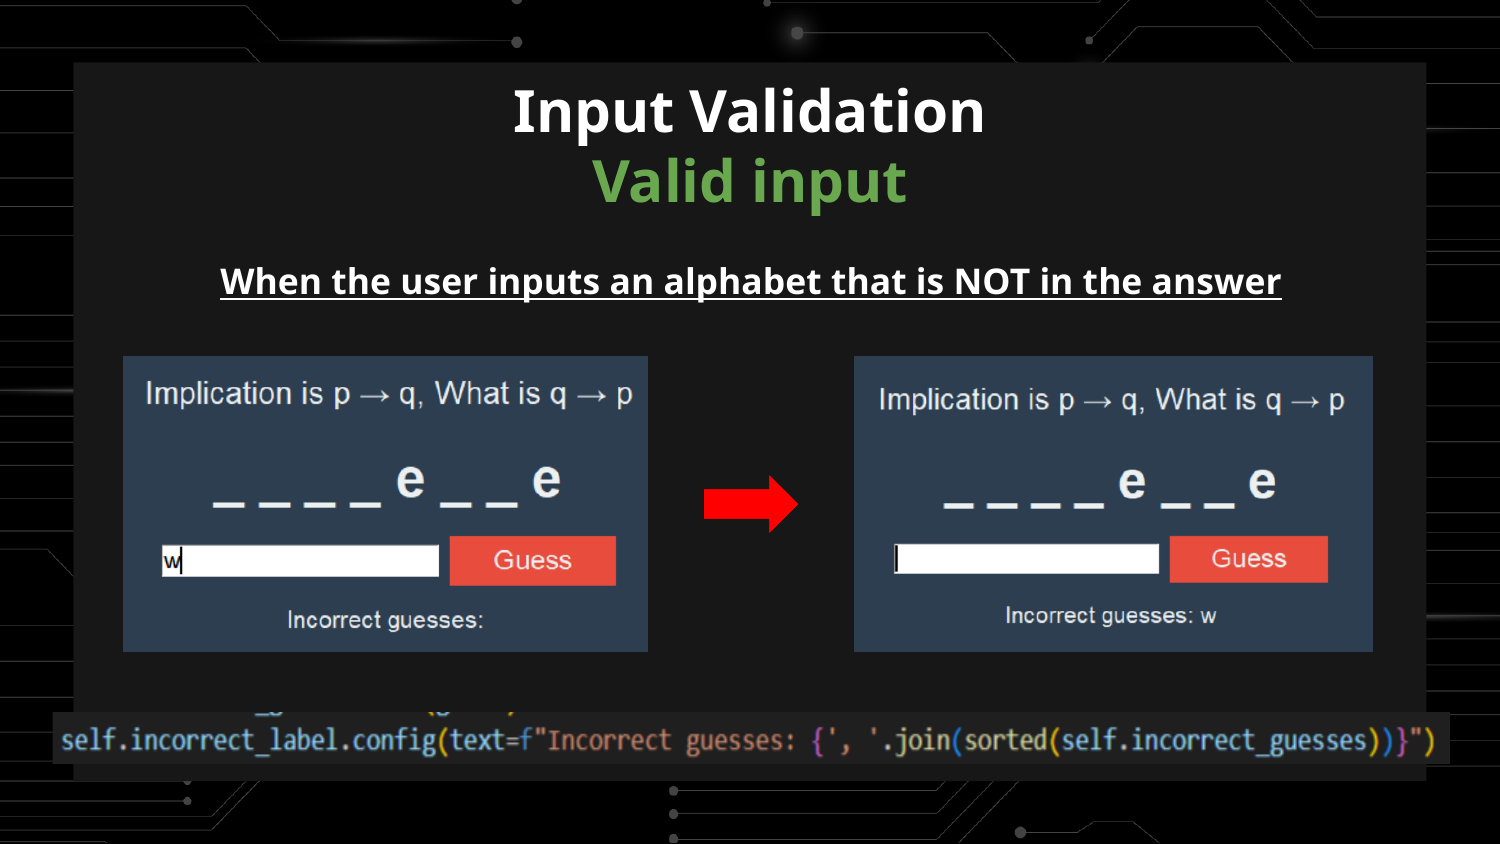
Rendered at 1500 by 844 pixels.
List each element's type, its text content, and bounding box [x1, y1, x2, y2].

text_box [703, 472, 800, 536]
picture [0, 0, 1500, 843]
title Input Validation Valid input [332, 68, 1168, 230]
text_box When the user inputs an alphabet that is NOT in the answer [166, 244, 1337, 317]
